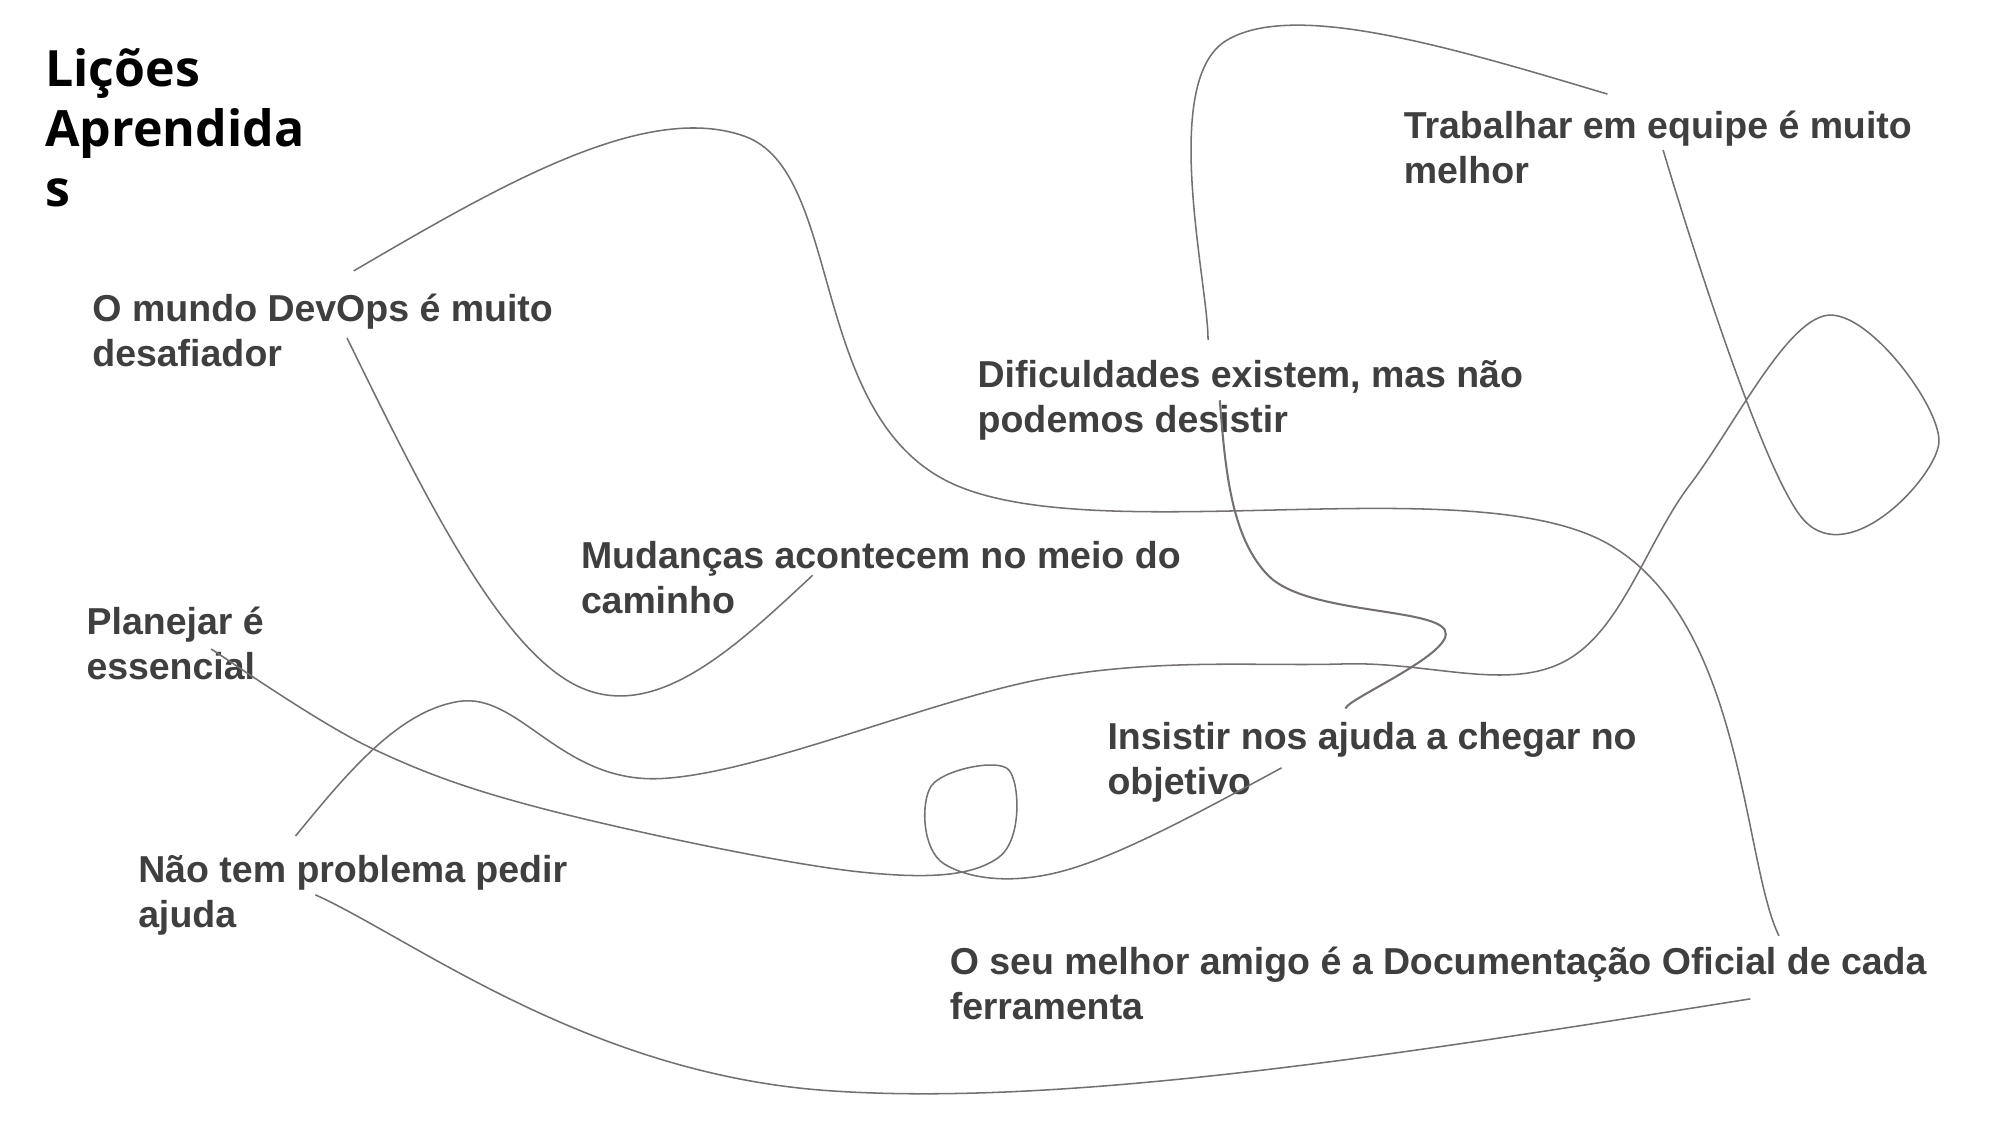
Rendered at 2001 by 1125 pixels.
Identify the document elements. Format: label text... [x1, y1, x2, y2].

text_box [315, 894, 1751, 1094]
text_box [1191, 25, 1608, 340]
text_box [1219, 400, 1446, 709]
text_box [426, 723, 1282, 879]
text_box [211, 649, 584, 749]
text_box [347, 337, 813, 690]
text_box Mudanças acontecem no meio do caminho [713, 523, 905, 575]
text_box [353, 127, 978, 529]
text_box Planejar é essencial [71, 589, 395, 650]
text_box O mundo DevOps é muito desafiador [58, 276, 495, 338]
text_box [295, 149, 1939, 837]
text_box Lições Aprendidas [30, 28, 343, 166]
text_box Insistir nos ajuda a chegar no objetivo [1092, 704, 1410, 765]
text_box Não tem problema pedir ajuda [123, 837, 605, 898]
text_box Trabalhar em equipe é muito melhor [1512, 93, 1958, 154]
text_box [1198, 568, 1779, 936]
text_box Dificuldades existem, mas não podemos desistir [962, 341, 1280, 403]
text_box O seu melhor amigo é a Documentação Oficial de cada ferramenta [934, 929, 1972, 991]
